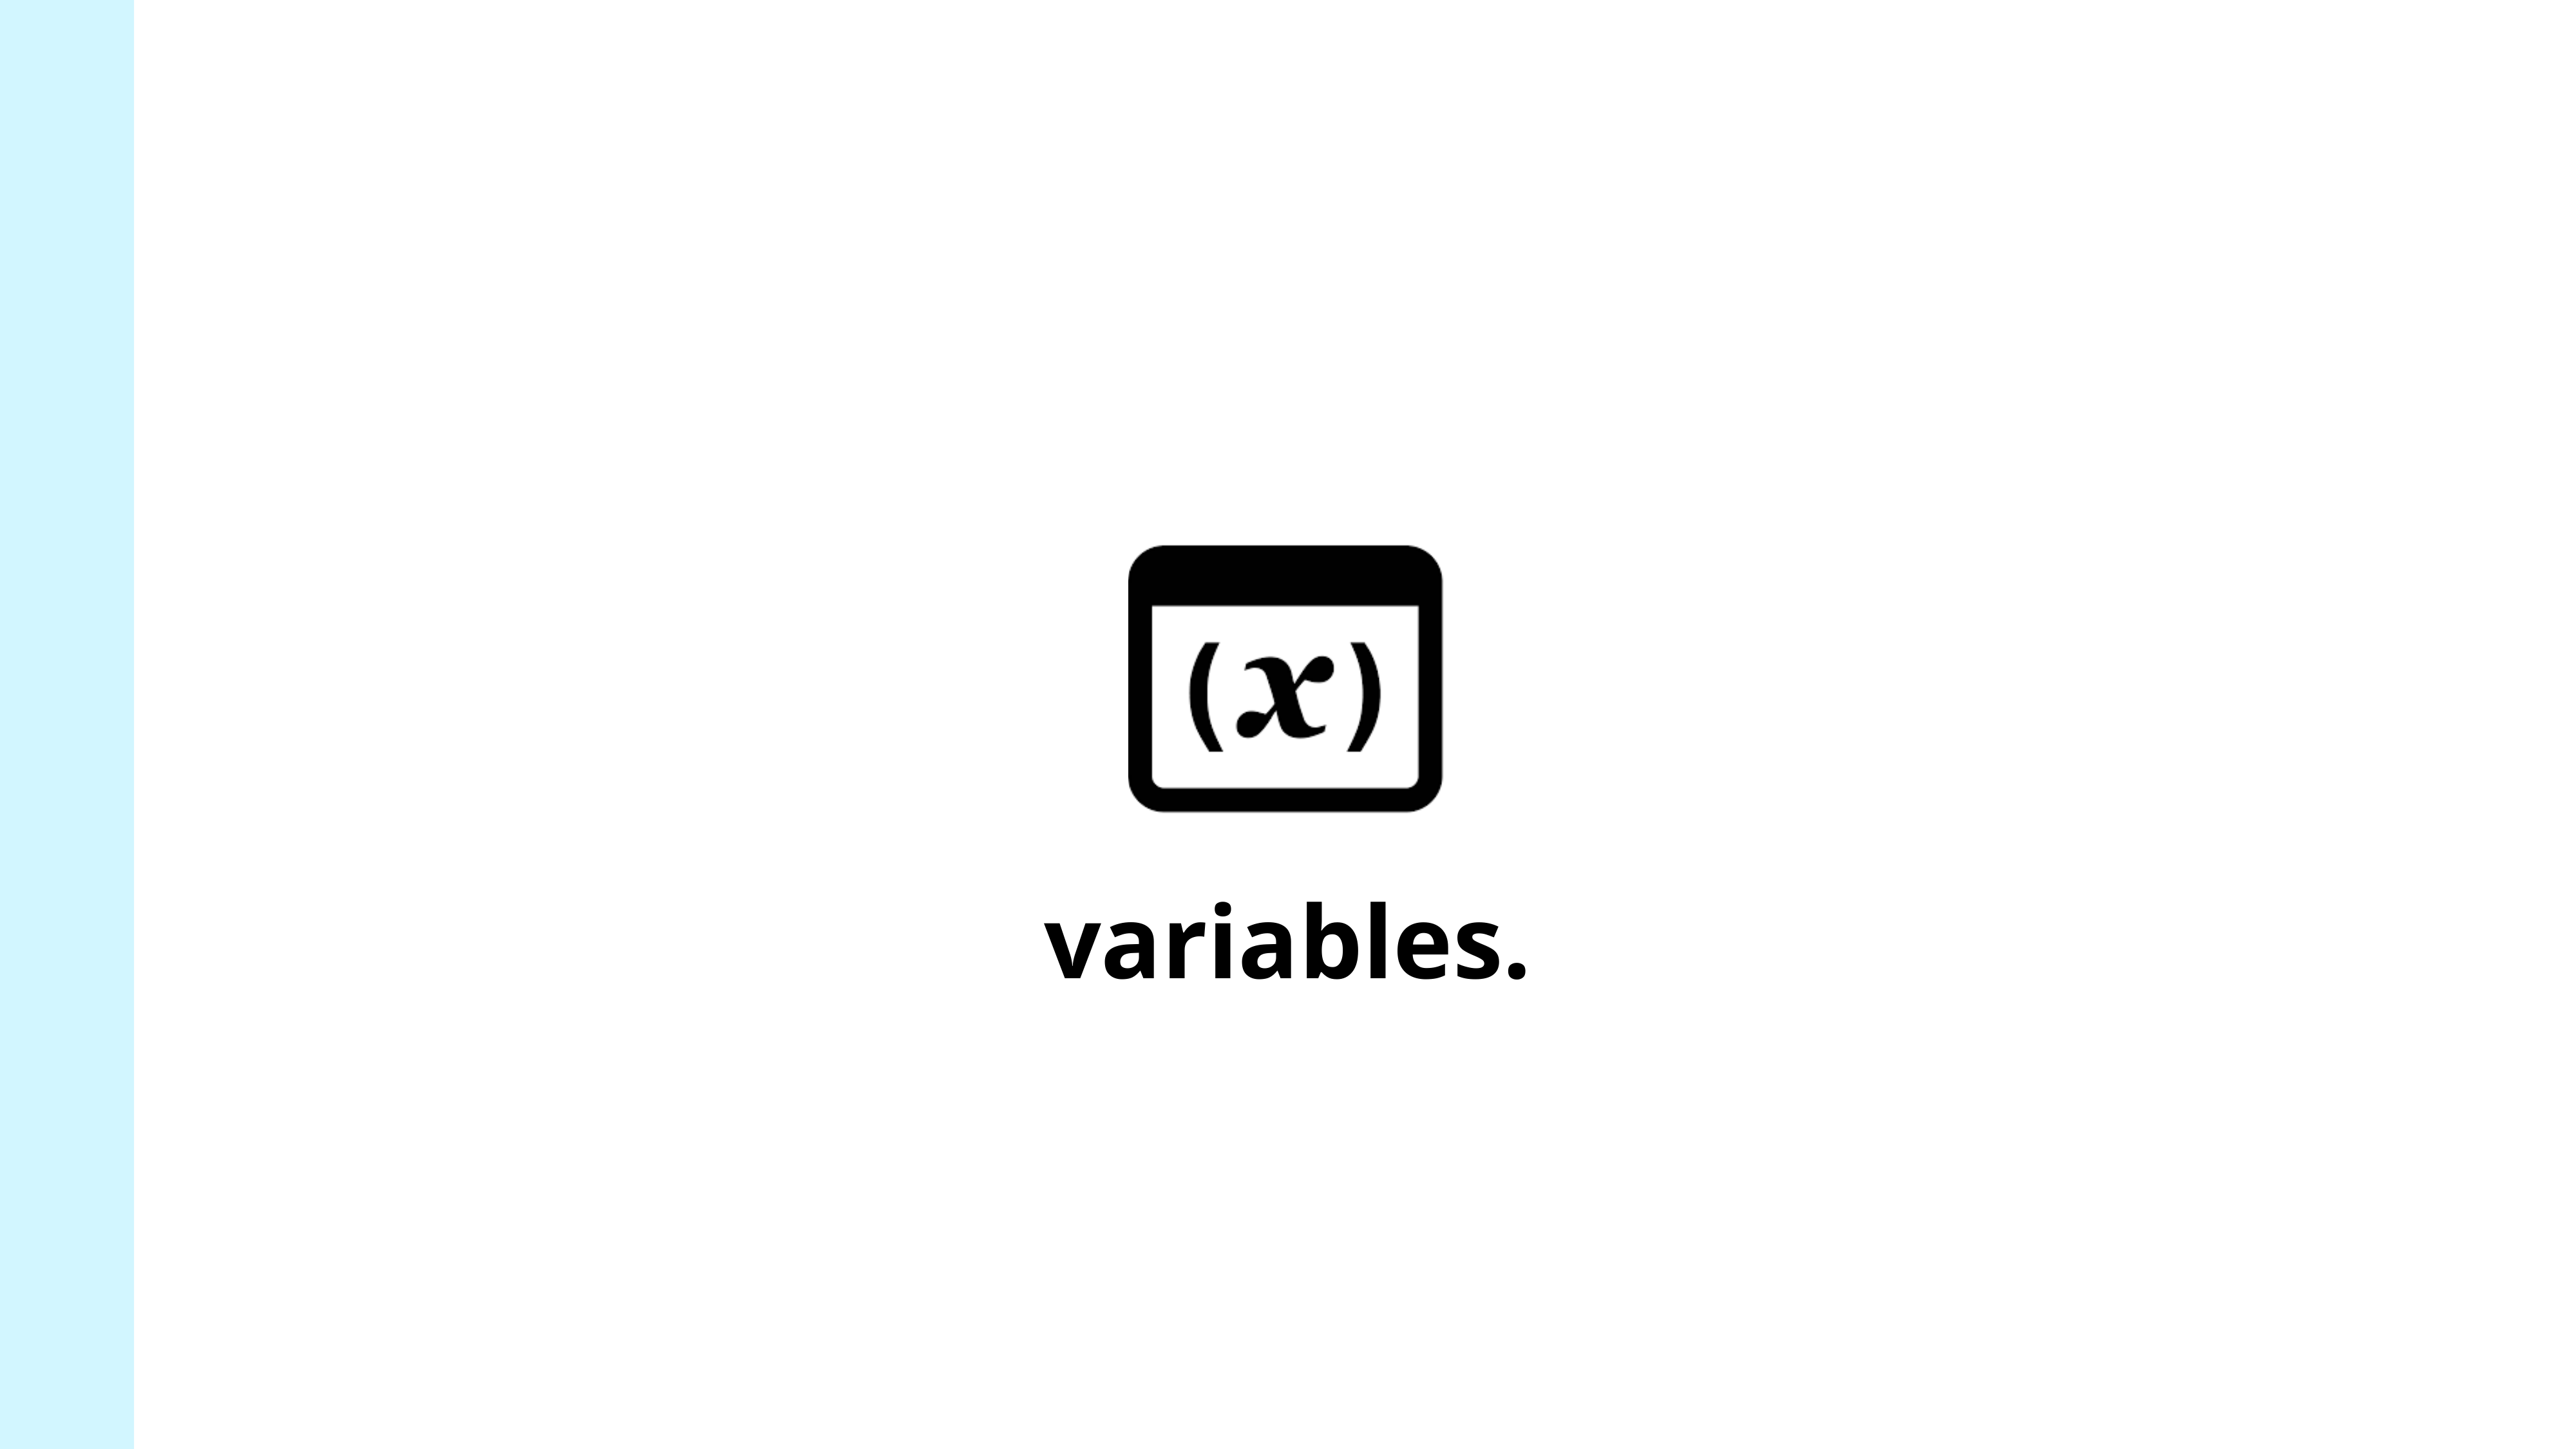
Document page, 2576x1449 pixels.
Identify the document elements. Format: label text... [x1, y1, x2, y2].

text_box variables. [985, 862, 1591, 1014]
picture [1128, 522, 1448, 842]
text_box [0, 0, 135, 1449]
